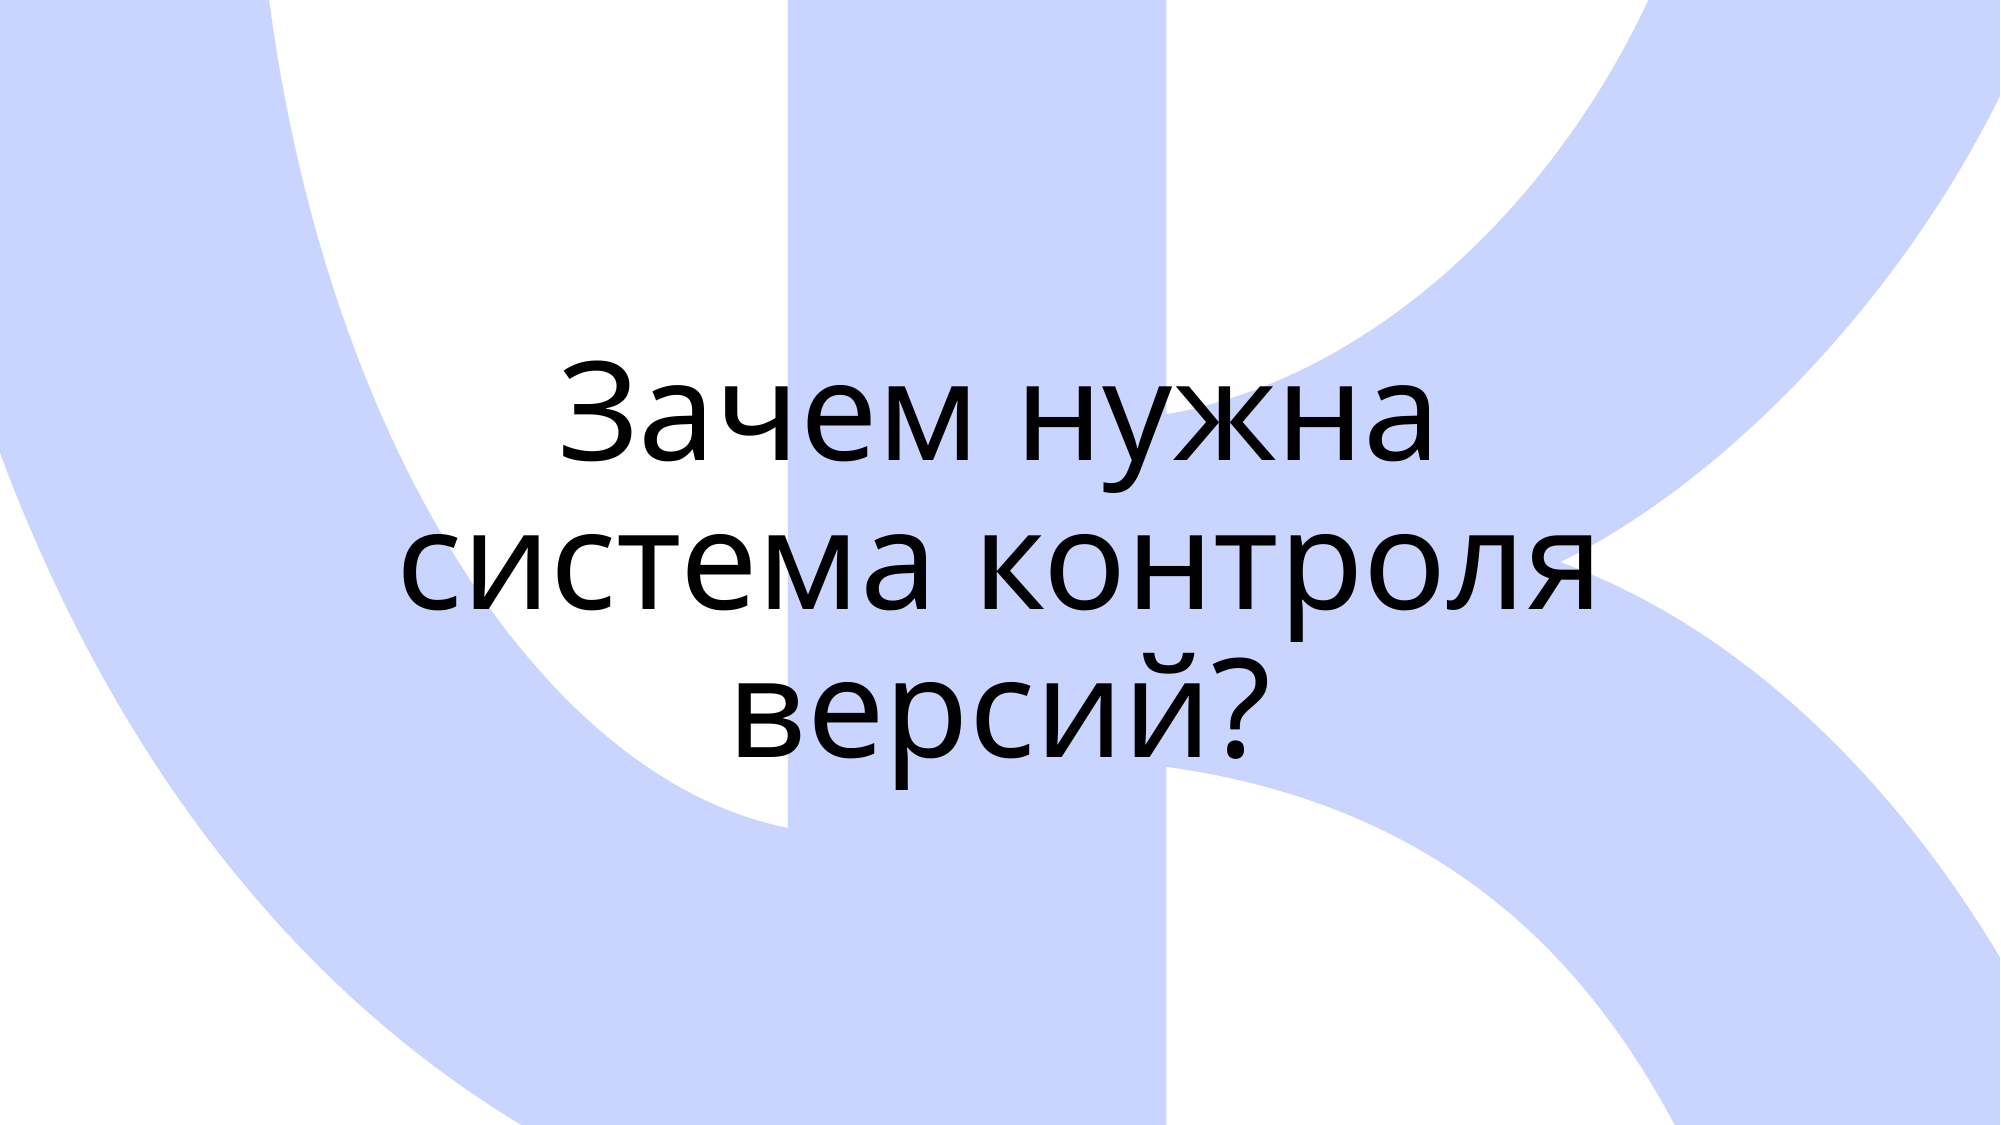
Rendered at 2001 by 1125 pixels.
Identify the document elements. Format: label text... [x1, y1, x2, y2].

text_box [1352, 0, 2000, 494]
text_box [0, 0, 1167, 1125]
title Зачем нужна система контроля версий? [327, 342, 1672, 788]
text_box [602, 668, 1398, 716]
text_box [1269, 615, 2000, 1125]
